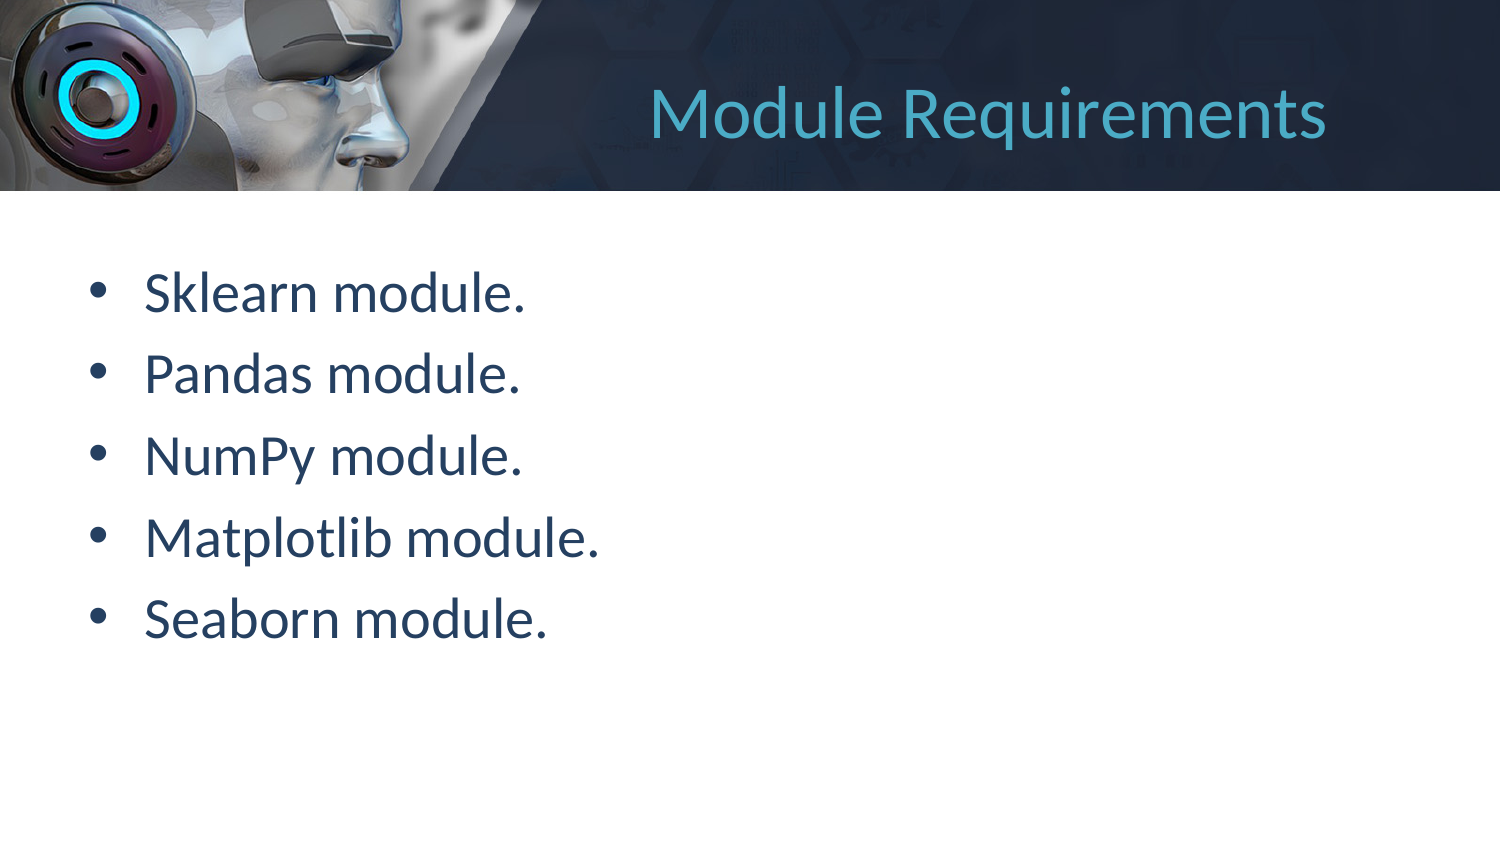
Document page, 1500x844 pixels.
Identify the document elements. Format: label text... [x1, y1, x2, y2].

title Module Requirements [499, 46, 1477, 172]
picture [0, 0, 1500, 844]
list Sklearn module. Pandas module. NumPy module. Matplotlib module. Seaborn module. [73, 246, 1427, 798]
